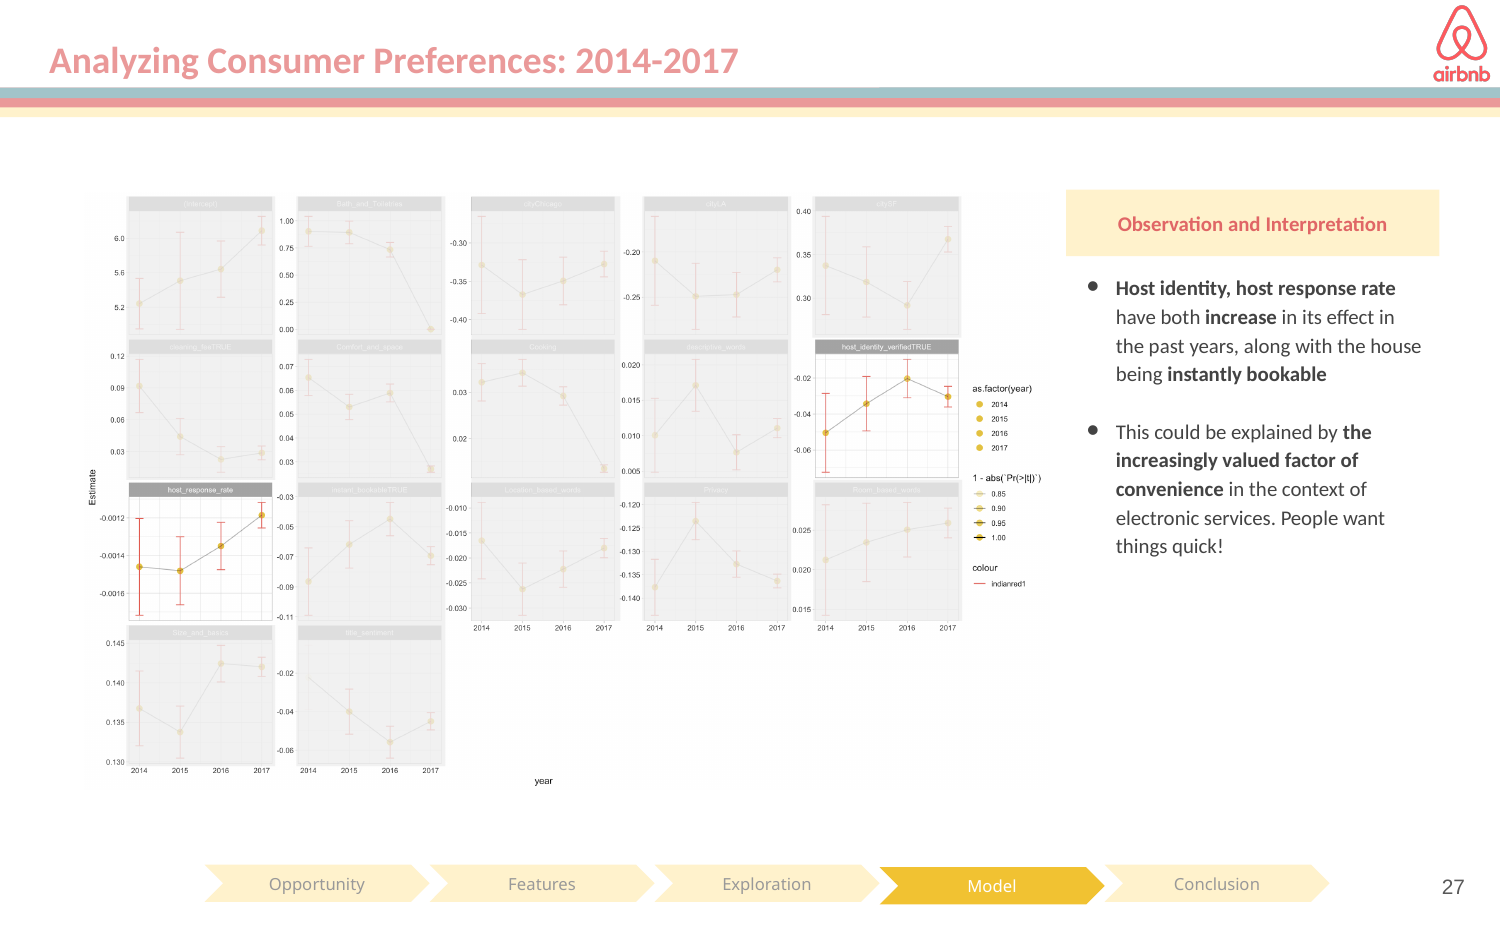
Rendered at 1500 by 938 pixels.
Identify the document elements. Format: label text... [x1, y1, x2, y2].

text_box Analyzing Consumer Preferences: 2014-2017 [34, 21, 1424, 68]
text_box Conclusion [1104, 864, 1330, 902]
text_box [0, 98, 1500, 108]
text_box [0, 108, 1500, 118]
text_box Exploration [654, 864, 880, 902]
text_box Observation and Interpretation [1066, 189, 1440, 257]
picture [1429, 1, 1494, 88]
picture [83, 192, 1051, 790]
text_box Features [429, 864, 655, 902]
slide_number ‹#› [1389, 849, 1480, 922]
text_box Opportunity [204, 864, 430, 902]
text_box Host identity, host response rate have both increase in its effect in the past years, along with the house being instantly bookable This could be explained by the increasingly valued factor of convenience in the context of electronic services. People want things quick! [1063, 256, 1443, 444]
text_box [0, 87, 1500, 99]
text_box Model [879, 867, 1105, 905]
